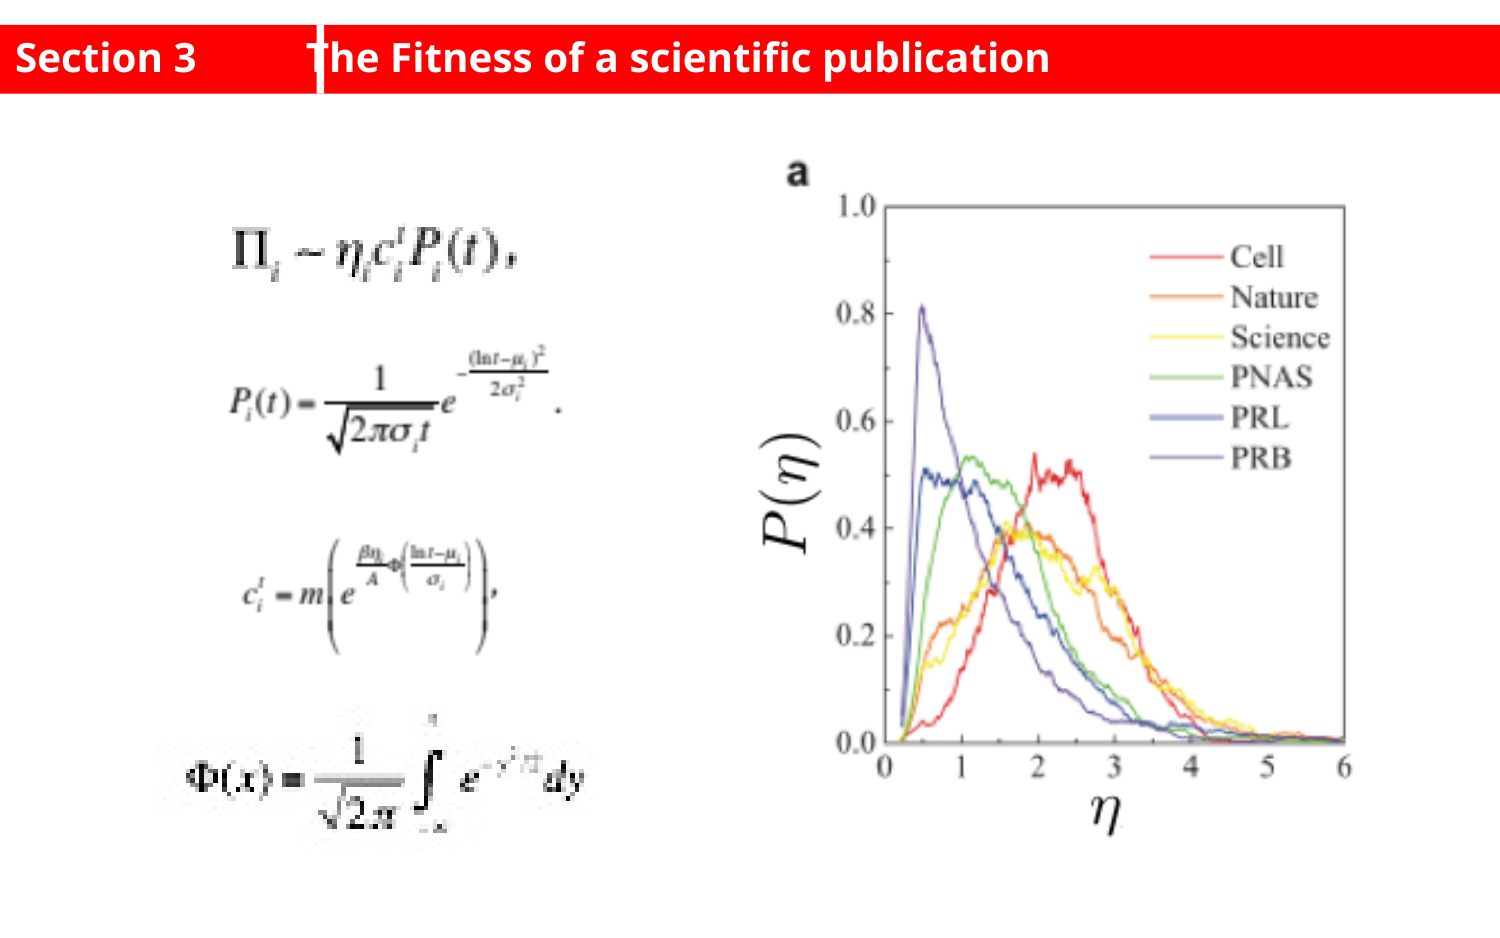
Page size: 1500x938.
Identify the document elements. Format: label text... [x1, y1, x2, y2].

picture [206, 198, 544, 295]
picture [153, 705, 621, 853]
text_box [316, 24, 325, 94]
picture [178, 535, 544, 659]
picture [749, 117, 1426, 857]
text_box Section 3 The Fitness of a scientific publication [325, 24, 1500, 94]
text_box Section 3 The Fitness of a scientific publication [0, 24, 316, 94]
picture [201, 337, 569, 460]
